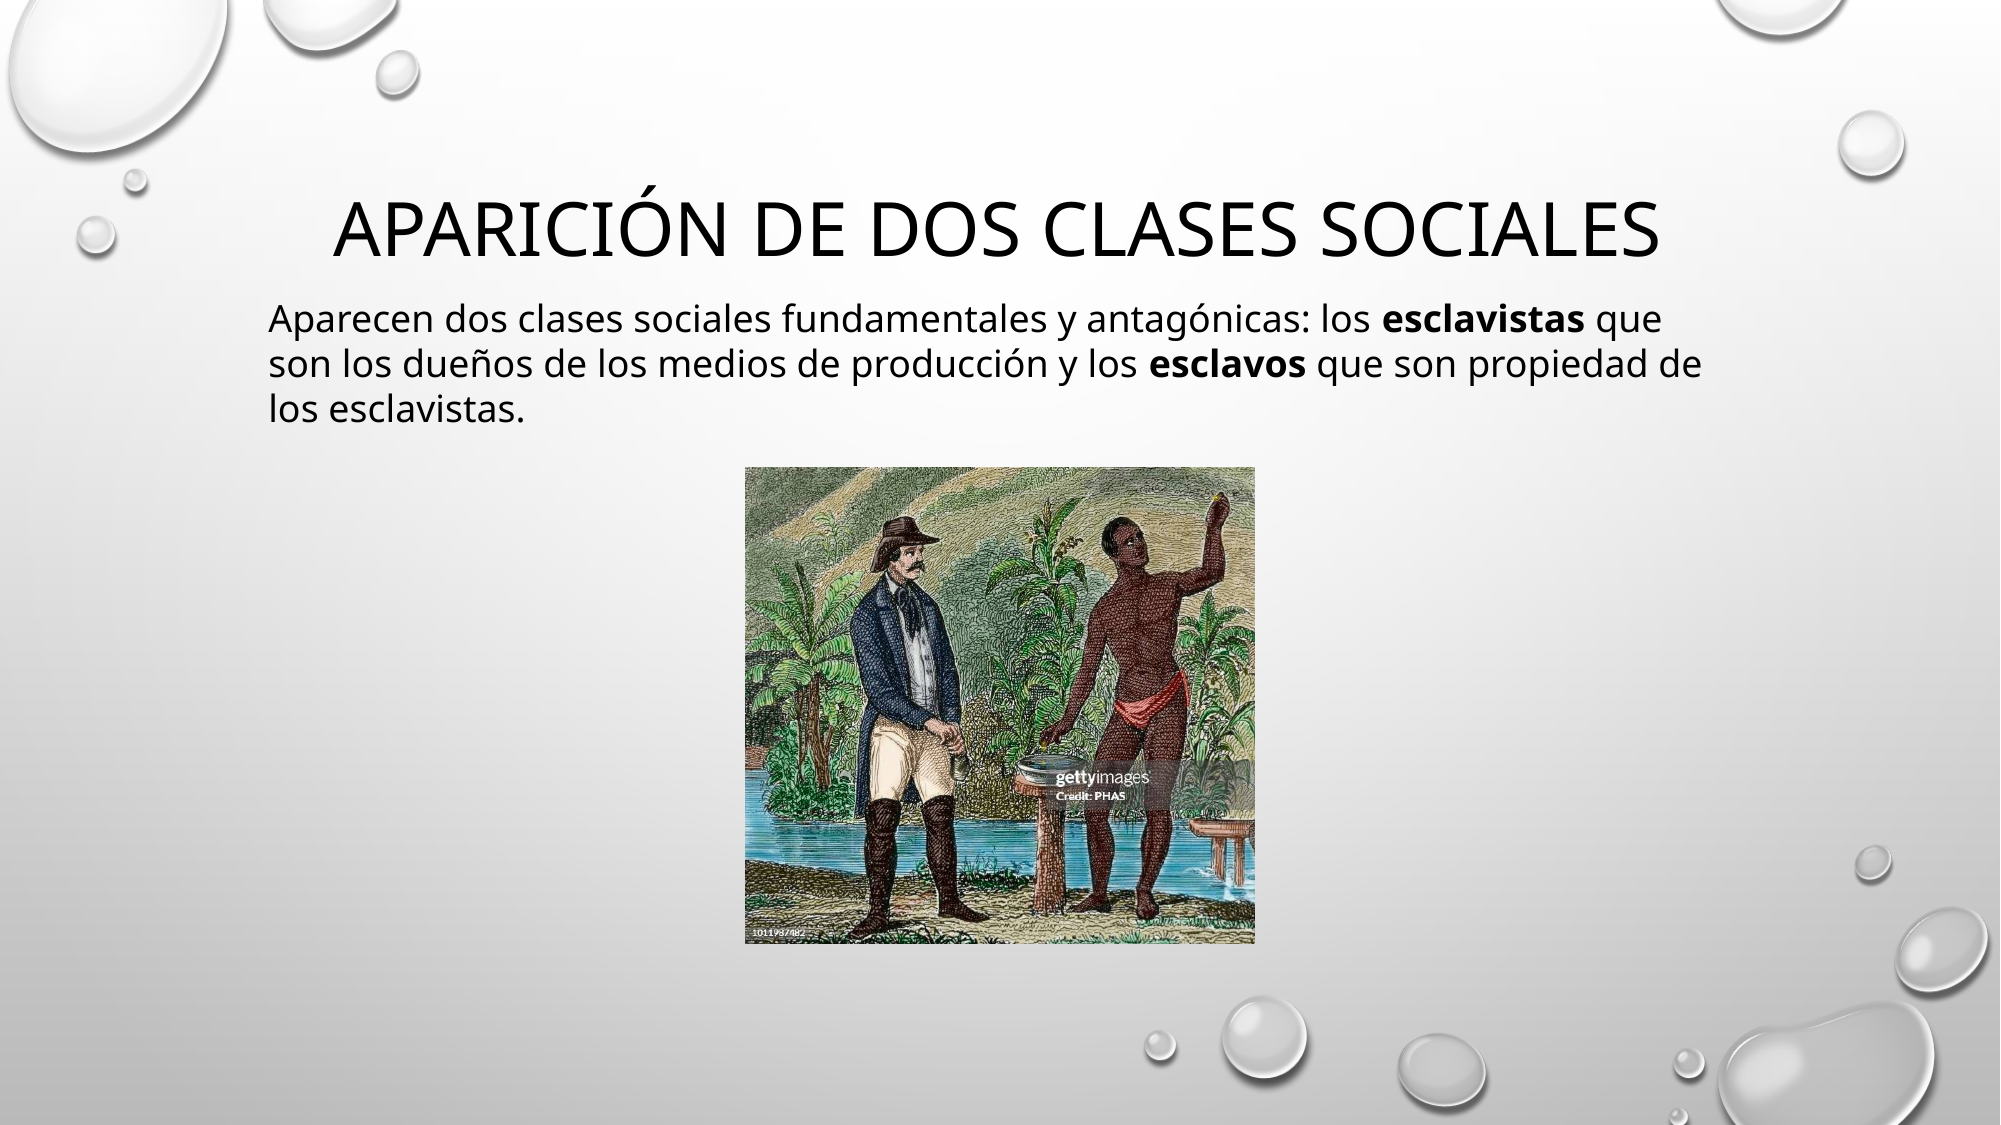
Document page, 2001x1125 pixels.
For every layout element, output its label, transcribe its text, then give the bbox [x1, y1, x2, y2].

text_box Aparecen dos clases sociales fundamentales y antagónicas: los esclavistas que son los dueños de los medios de producción y los esclavos que son propiedad de los esclavistas. [253, 287, 1747, 438]
title Aparición de dos clases sociales [148, 101, 1849, 364]
picture [0, 0, 2000, 1125]
